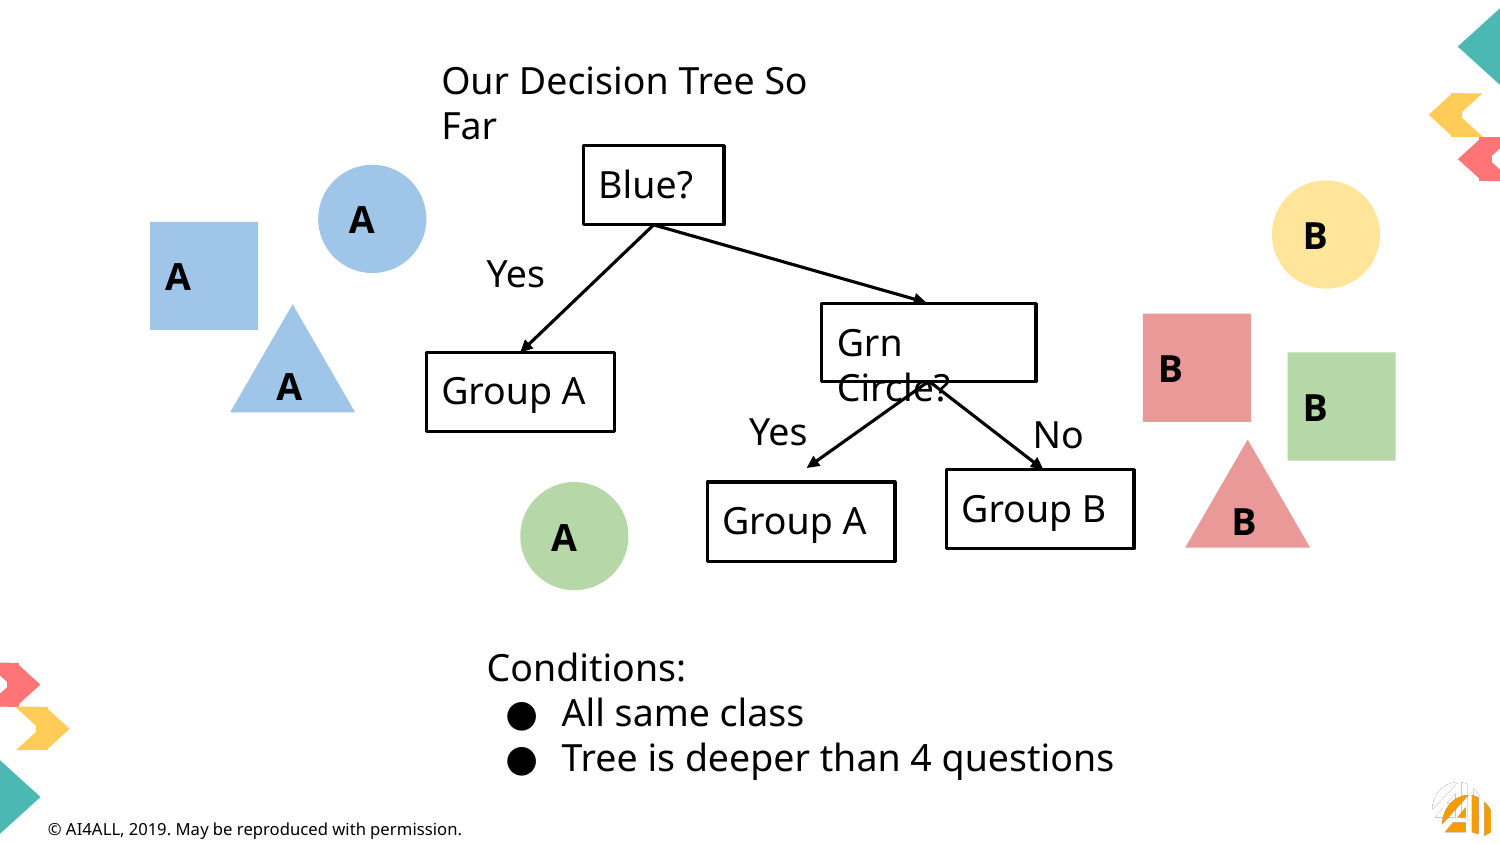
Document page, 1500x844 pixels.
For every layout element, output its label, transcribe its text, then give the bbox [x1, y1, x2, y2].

text_box Group A [426, 352, 615, 432]
text_box B [1287, 352, 1396, 461]
text_box Group B [946, 469, 1135, 549]
text_box B [1185, 439, 1311, 548]
picture [1432, 782, 1491, 836]
text_box A [150, 221, 259, 330]
text_box Blue? [583, 145, 725, 223]
text_box Grn Circle? [821, 303, 1036, 379]
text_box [520, 224, 654, 353]
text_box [653, 224, 927, 303]
text_box Conditions: All same class Tree is deeper than 4 questions [471, 628, 1194, 814]
text_box B [1142, 313, 1252, 422]
text_box B [1271, 180, 1381, 289]
text_box Yes [734, 393, 801, 447]
text_box A [520, 482, 629, 591]
text_box No [1049, 396, 1144, 444]
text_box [928, 380, 1044, 470]
text_box Group A [707, 482, 896, 562]
text_box Our Decision Tree So Far [426, 42, 881, 135]
text_box Yes [471, 234, 514, 289]
text_box A [318, 164, 427, 274]
text_box A [230, 304, 356, 413]
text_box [806, 380, 927, 469]
